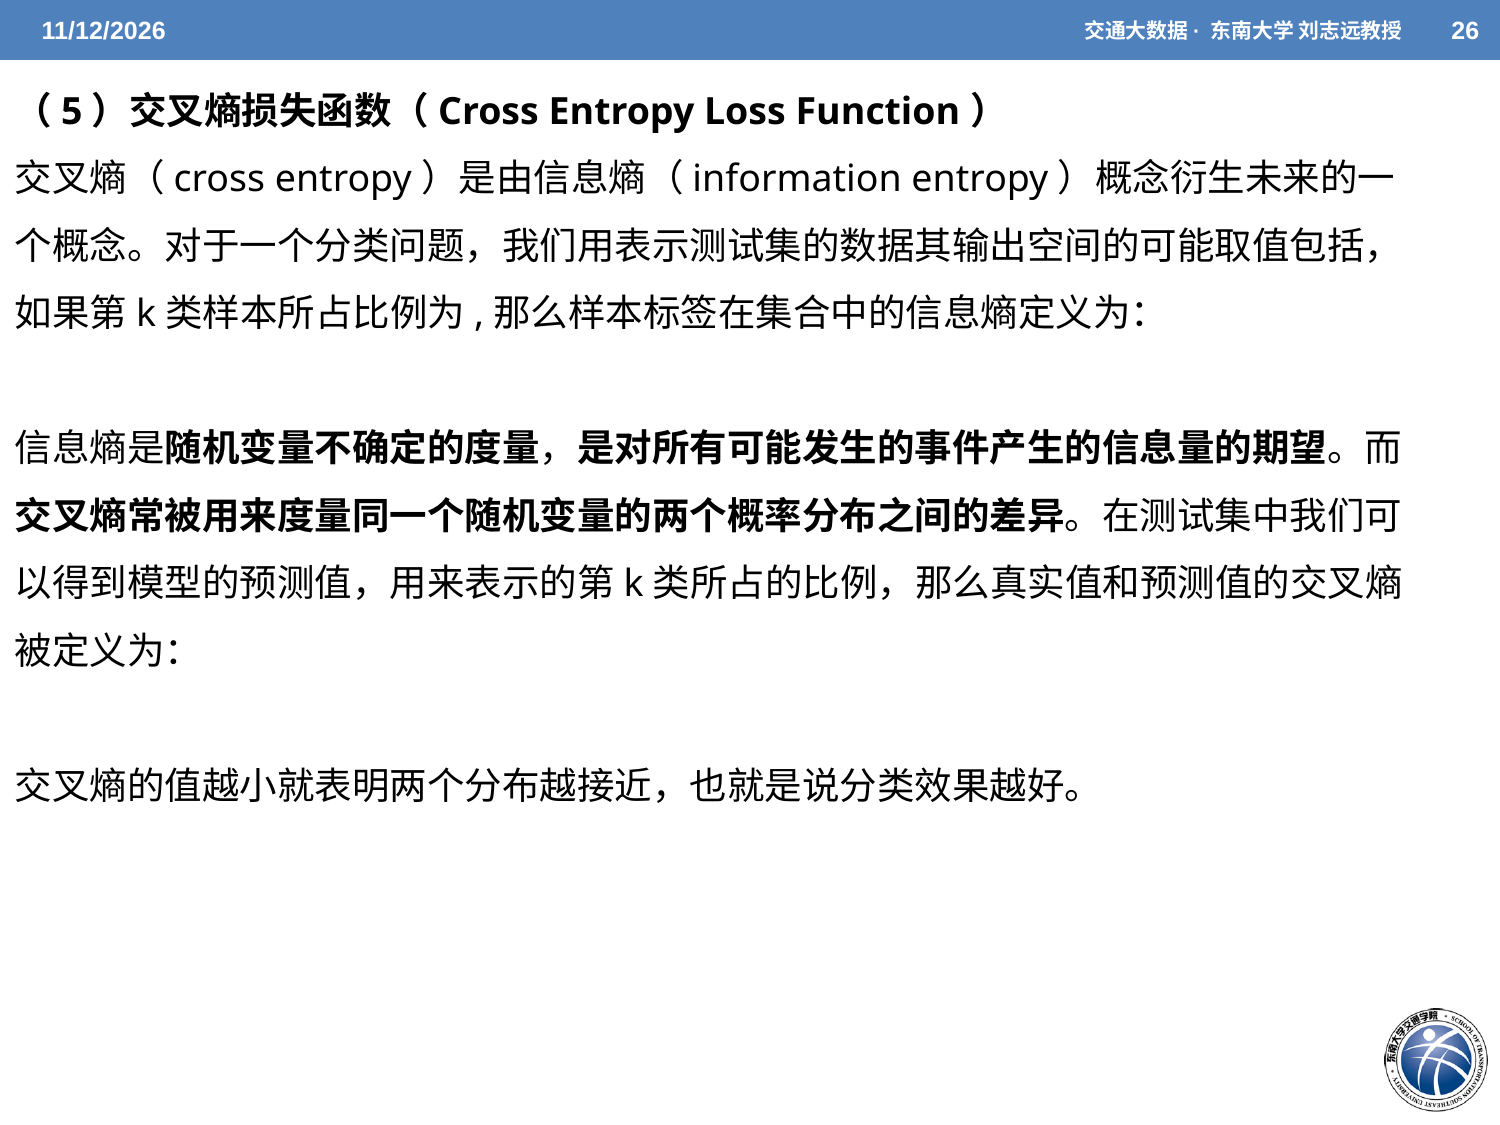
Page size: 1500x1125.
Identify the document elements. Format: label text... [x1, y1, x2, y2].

slide_number 26 [1436, 2, 1500, 58]
footer 交通大数据· 东南大学 刘志远教授 [624, 2, 1418, 58]
picture [1384, 1008, 1489, 1112]
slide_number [26, 2, 502, 58]
